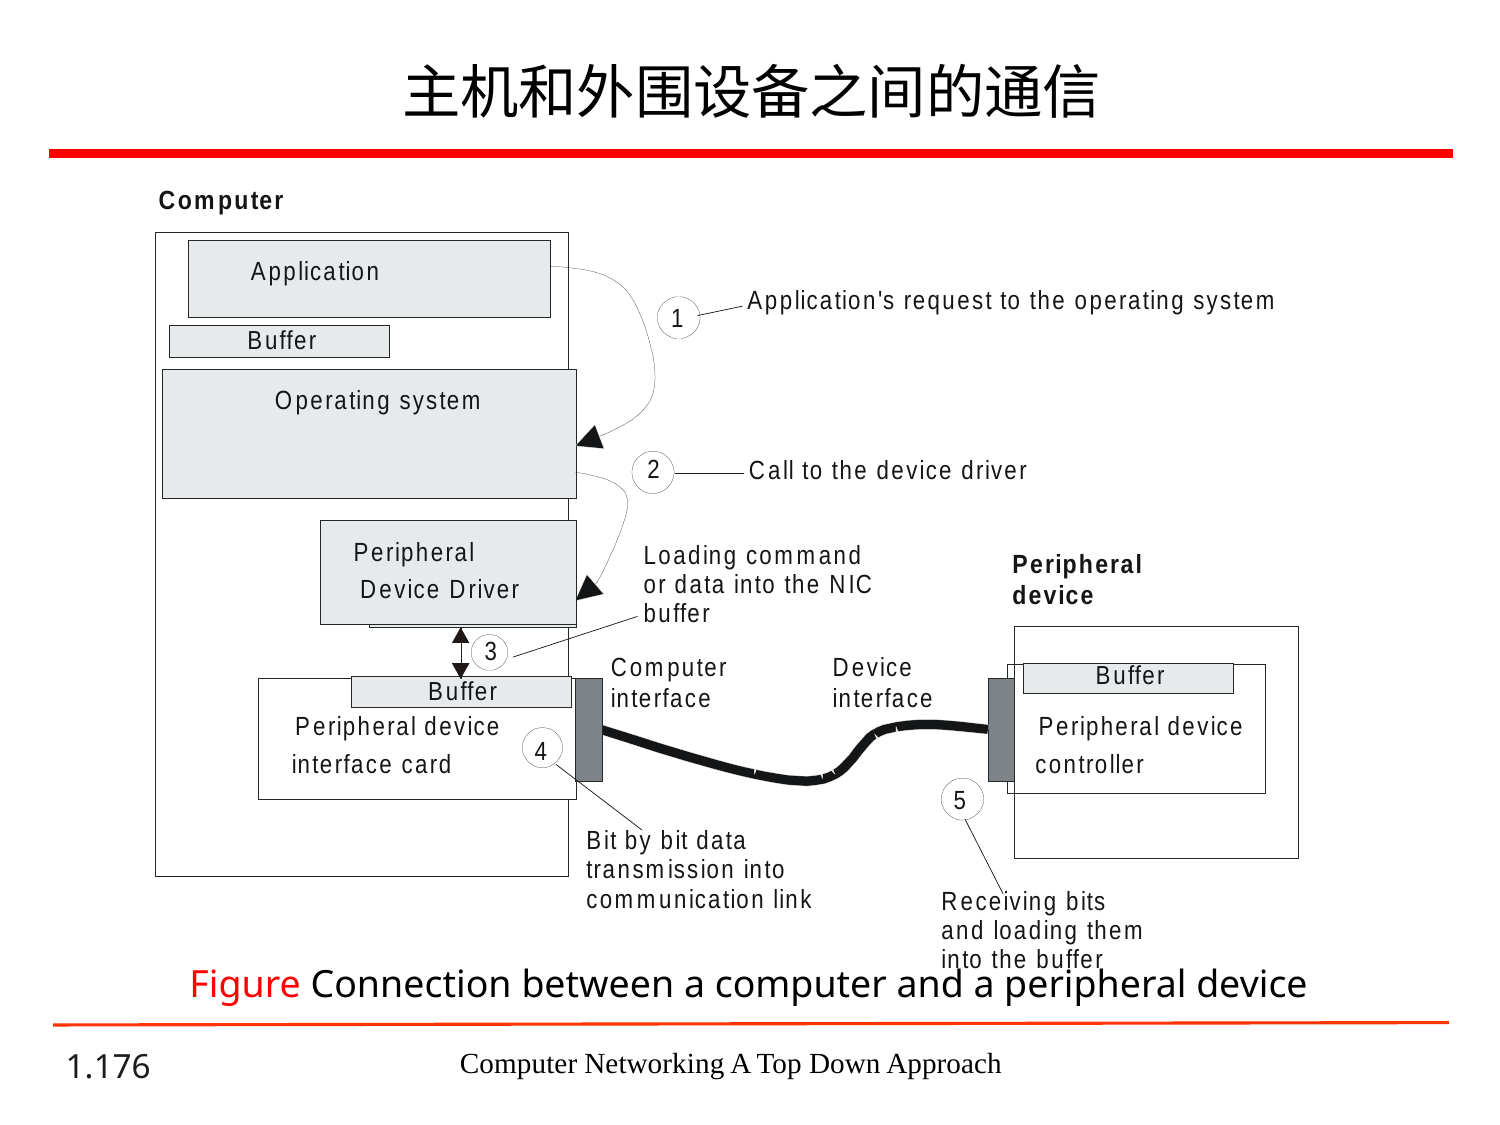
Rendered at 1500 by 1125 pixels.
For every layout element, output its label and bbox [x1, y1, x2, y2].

title [51, 33, 1452, 148]
picture [137, 163, 1338, 988]
text_box [48, 953, 1450, 1013]
